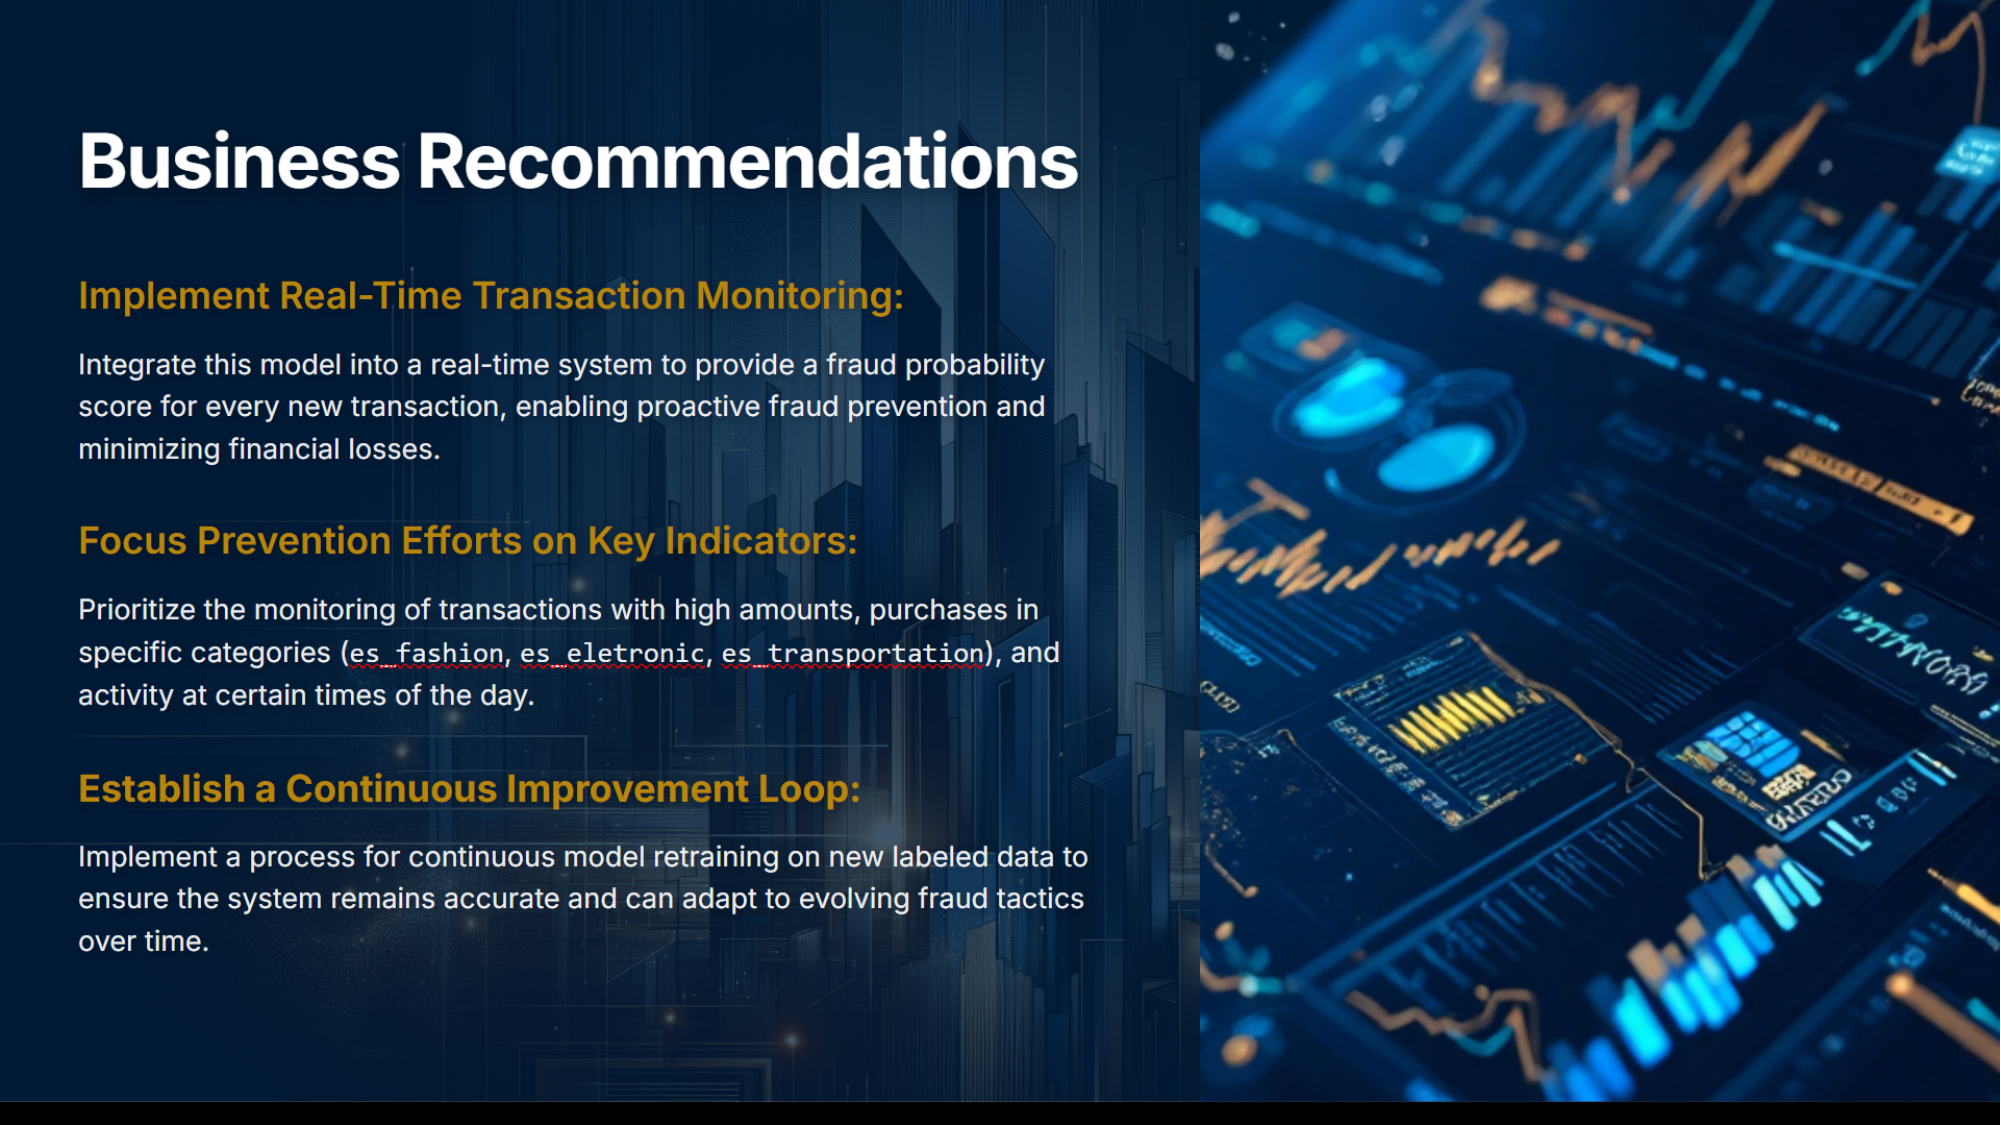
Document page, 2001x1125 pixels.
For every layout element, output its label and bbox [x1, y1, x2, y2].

list [0, 0, 2000, 1125]
